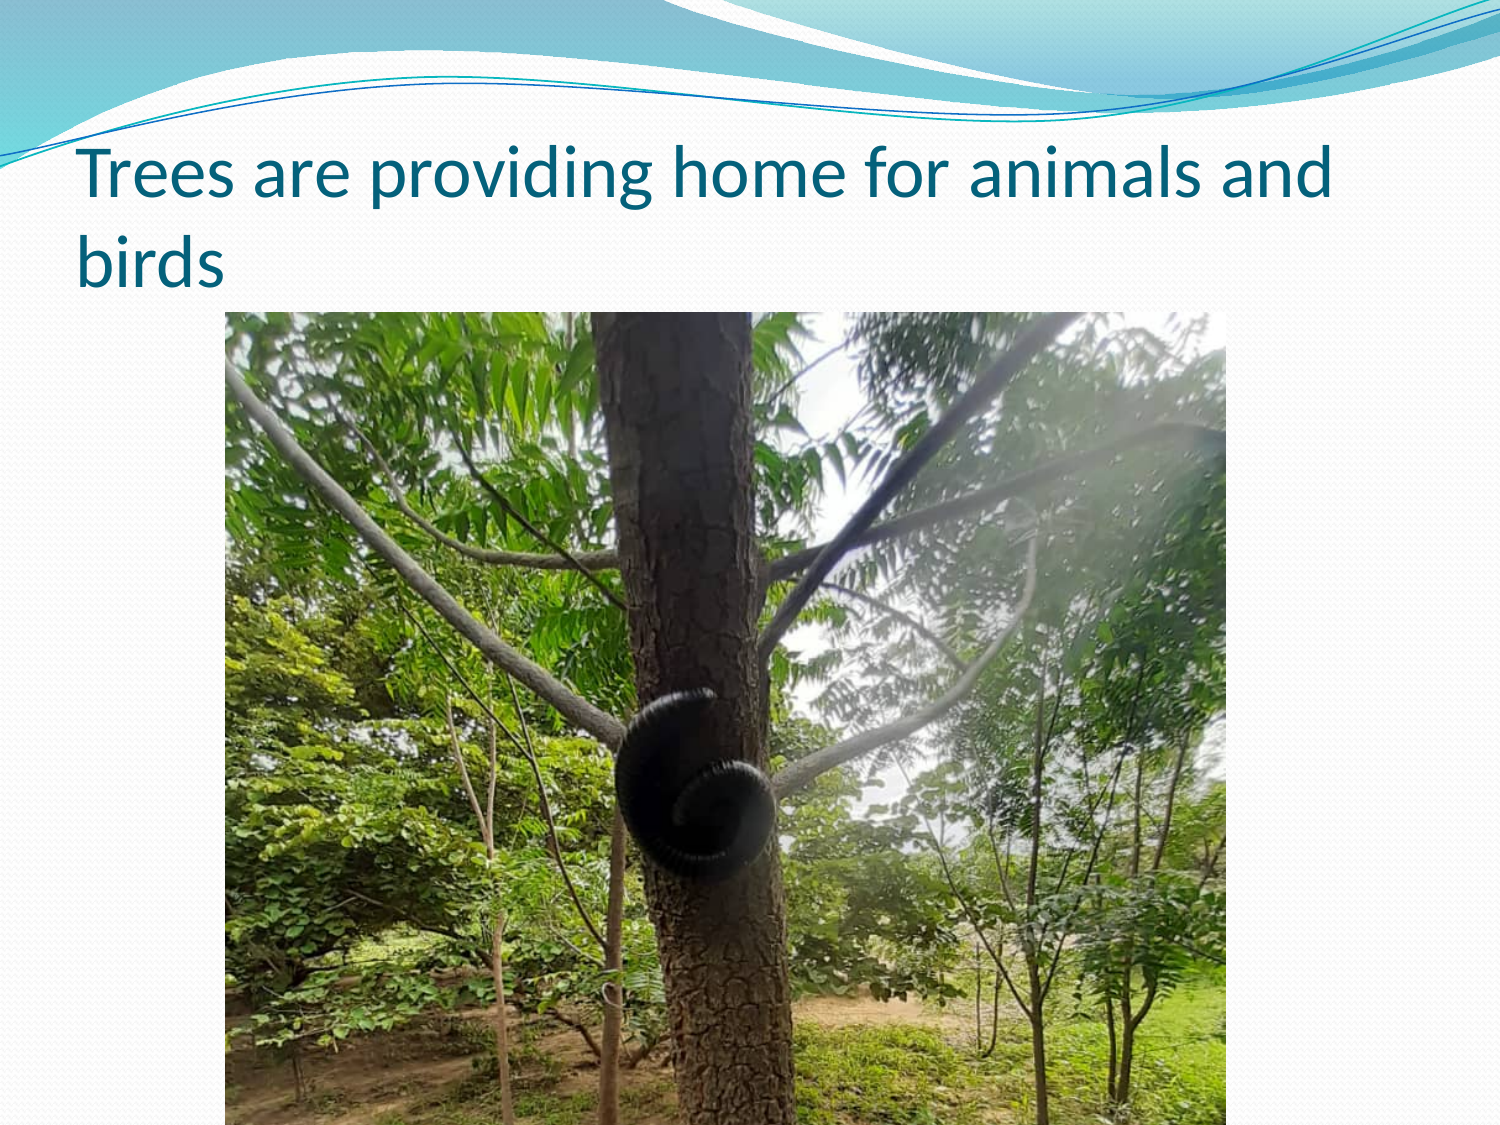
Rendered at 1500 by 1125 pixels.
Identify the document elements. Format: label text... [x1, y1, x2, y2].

title Trees are providing home for animals and birds [75, 115, 1425, 303]
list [224, 312, 1226, 1125]
